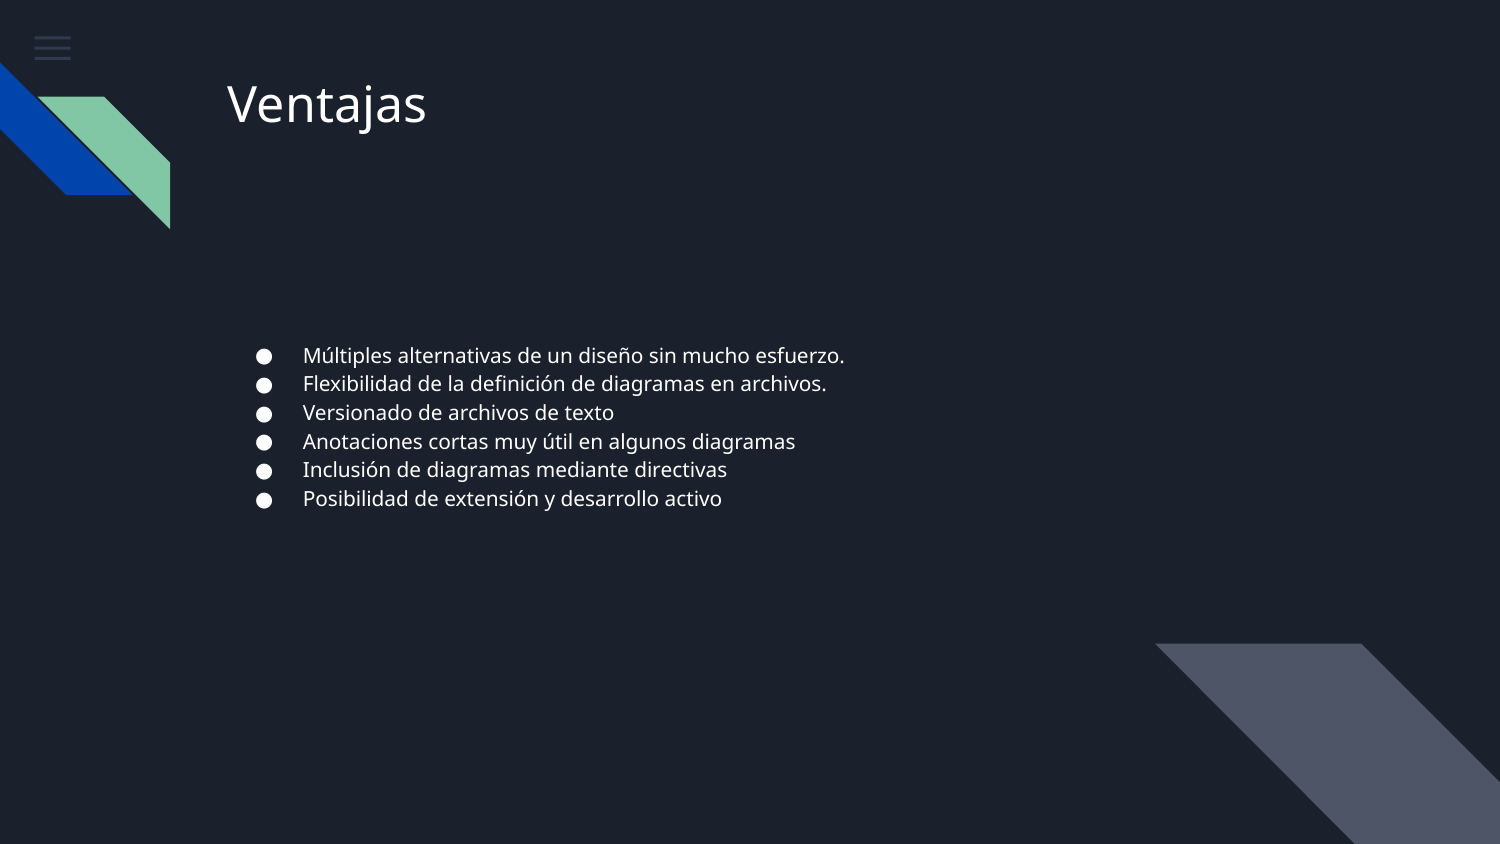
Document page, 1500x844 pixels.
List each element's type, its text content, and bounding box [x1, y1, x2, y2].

list Múltiples alternativas de un diseño sin mucho esfuerzo. Flexibilidad de la definición de diagramas en archivos. Versionado de archivos de texto Anotaciones cortas muy útil en algunos diagramas Inclusión de diagramas mediante directivas Posibilidad de extensión y desarrollo activo [212, 323, 984, 720]
text_box [1154, 643, 1500, 844]
title Ventajas [212, 57, 1249, 320]
